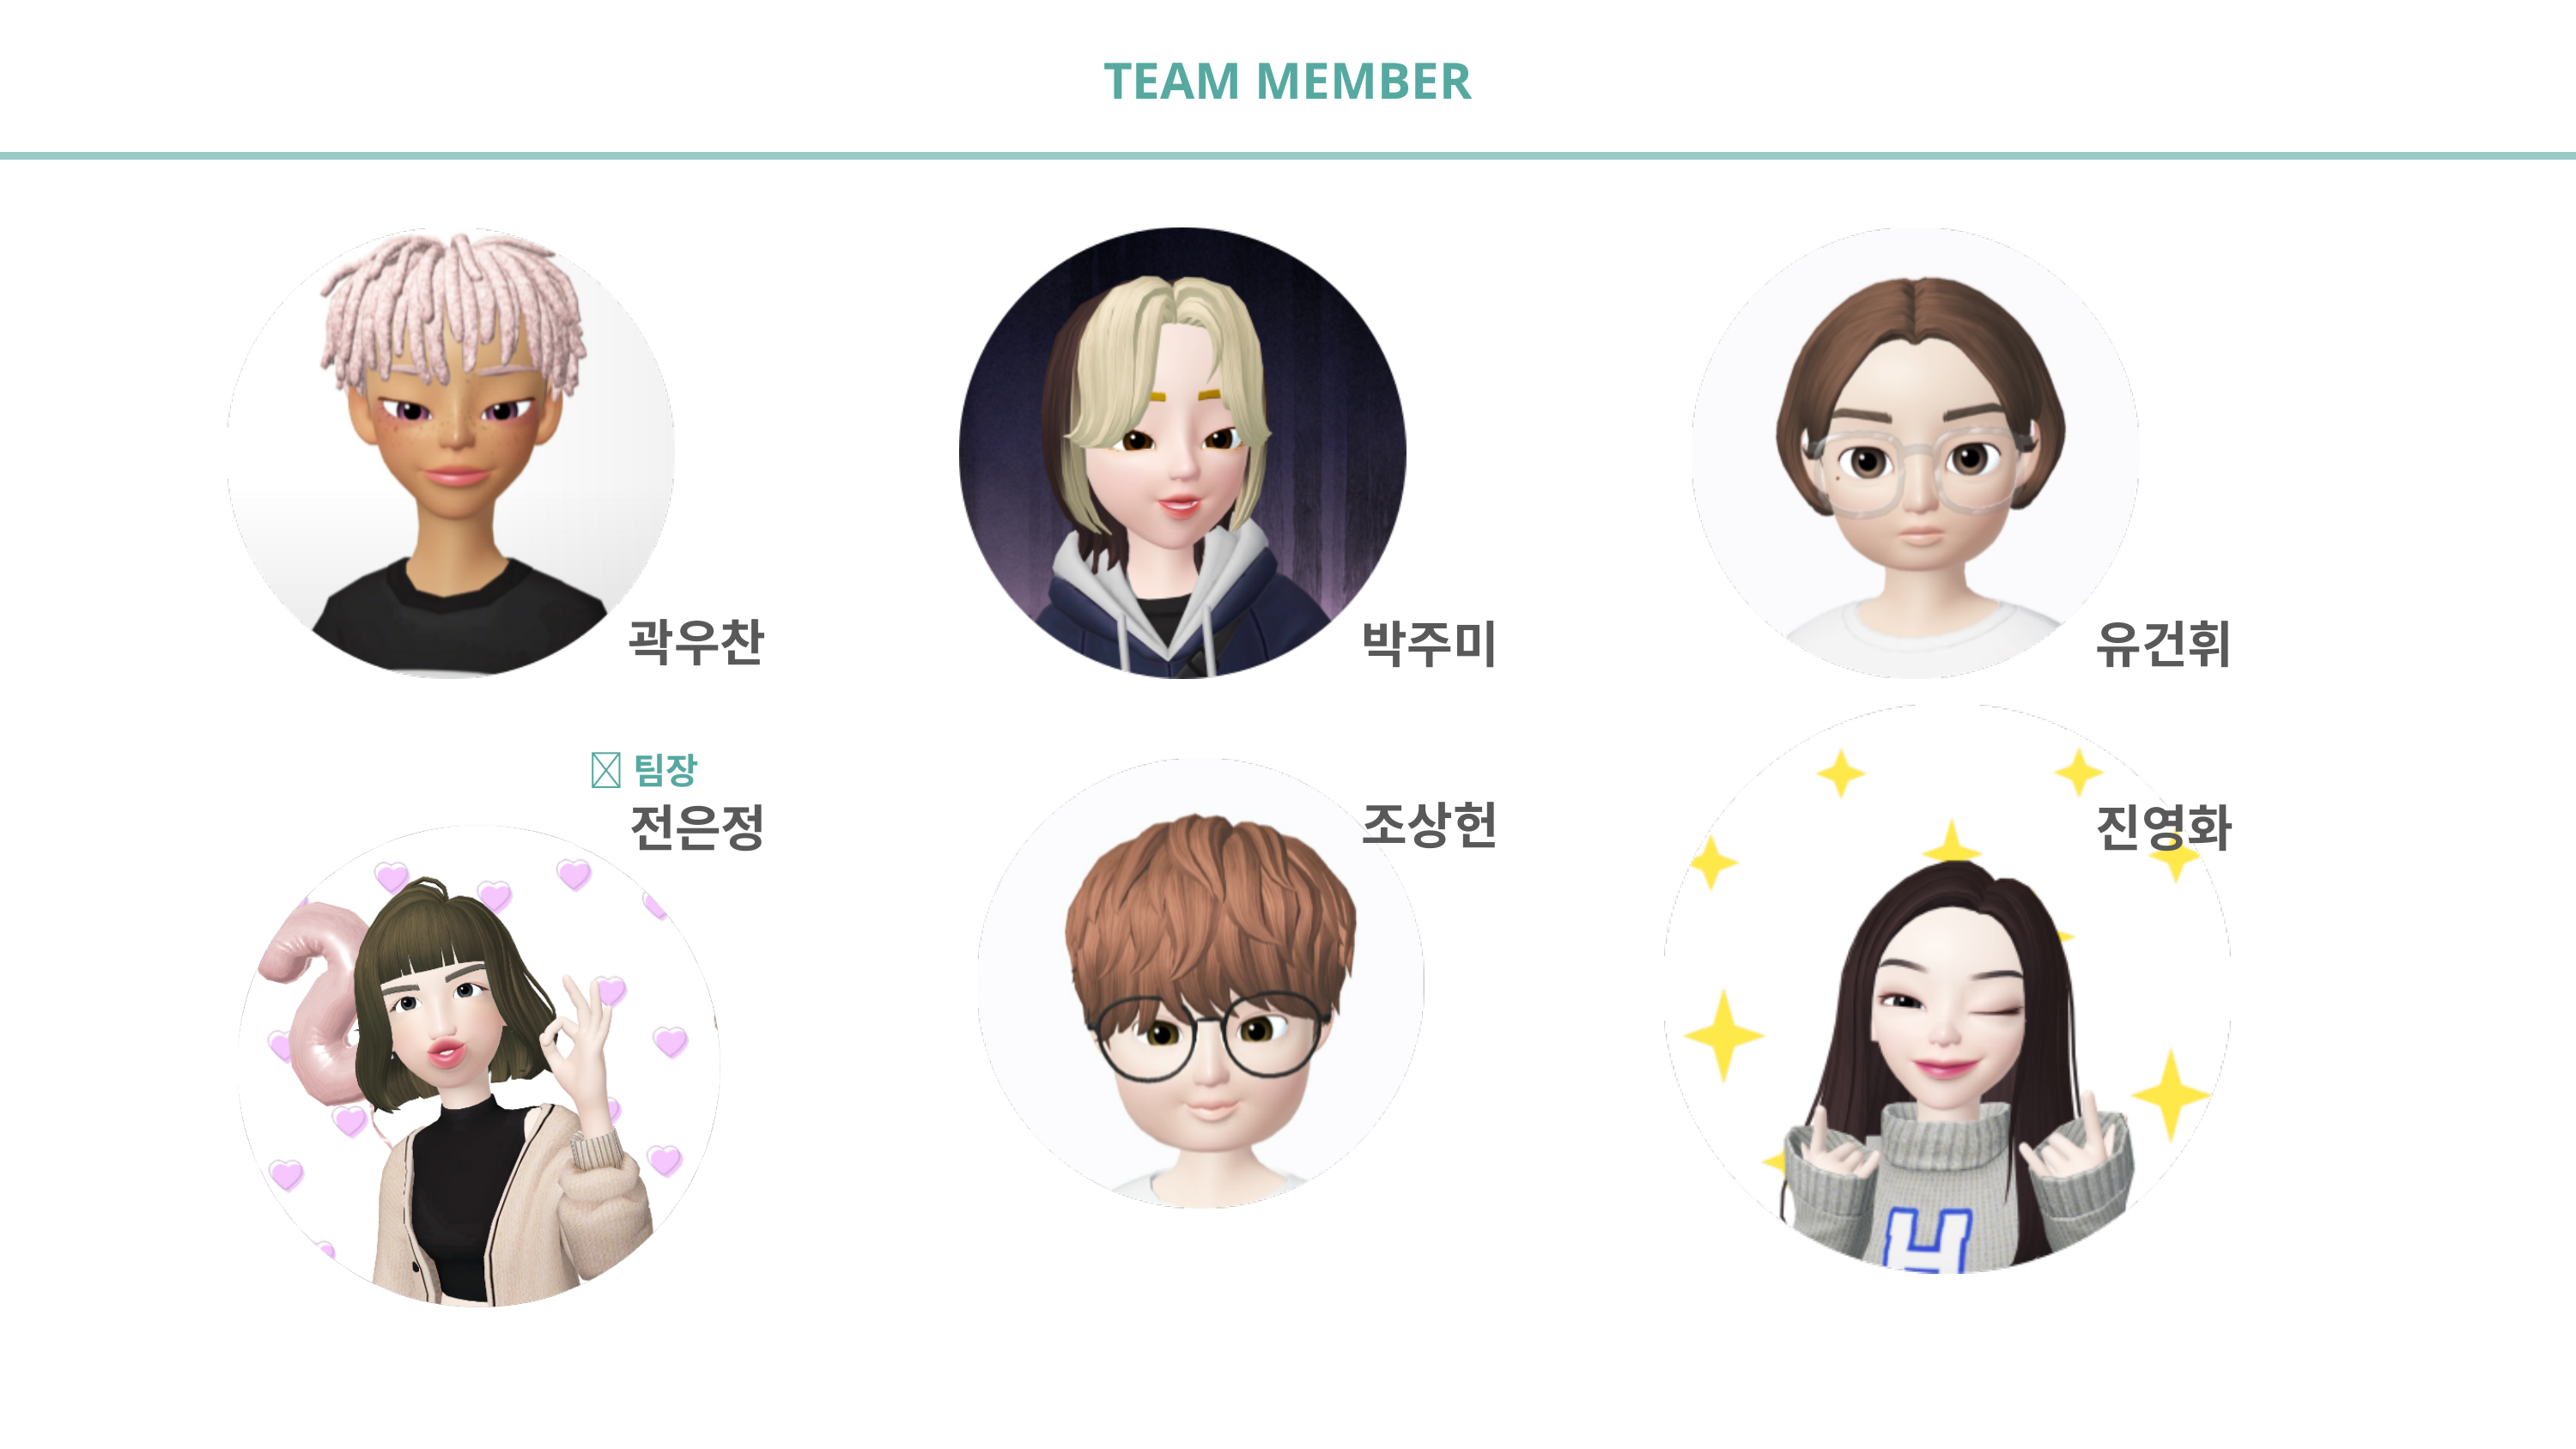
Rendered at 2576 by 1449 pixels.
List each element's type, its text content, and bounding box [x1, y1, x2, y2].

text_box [253, 742, 784, 1286]
picture [237, 824, 721, 1308]
text_box TEAM MEMBER [0, 42, 2576, 116]
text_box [1692, 227, 2250, 681]
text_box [1663, 704, 2250, 1274]
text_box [958, 227, 1516, 681]
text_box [227, 227, 782, 679]
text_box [976, 758, 1516, 1210]
